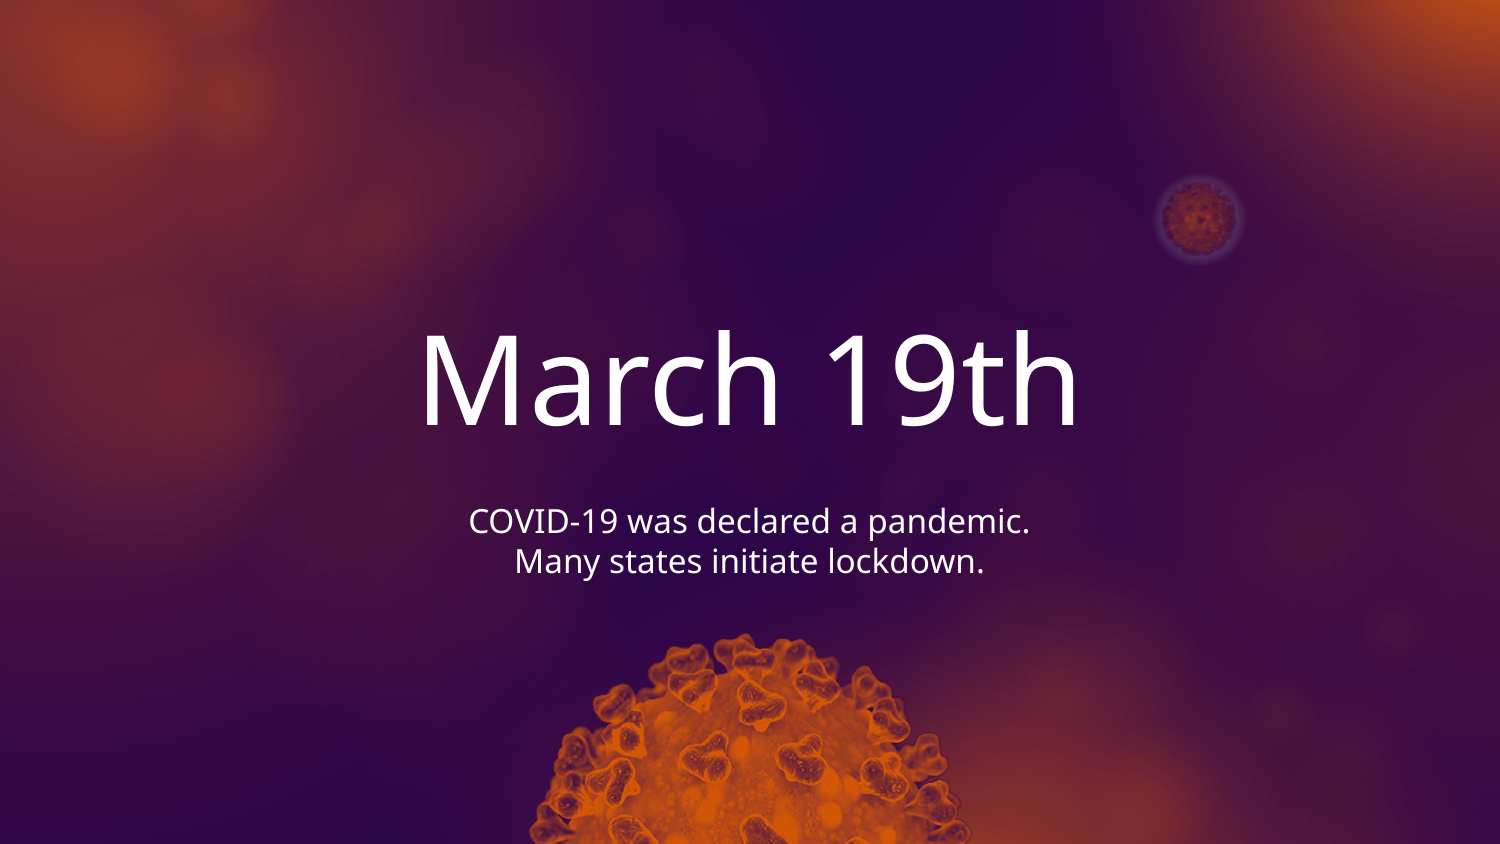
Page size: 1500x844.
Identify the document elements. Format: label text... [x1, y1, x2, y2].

subtitle COVID-19 was declared a pandemic. Many states initiate lockdown. [190, 485, 1310, 604]
picture [0, 0, 1500, 844]
title March 19th [190, 284, 1310, 467]
